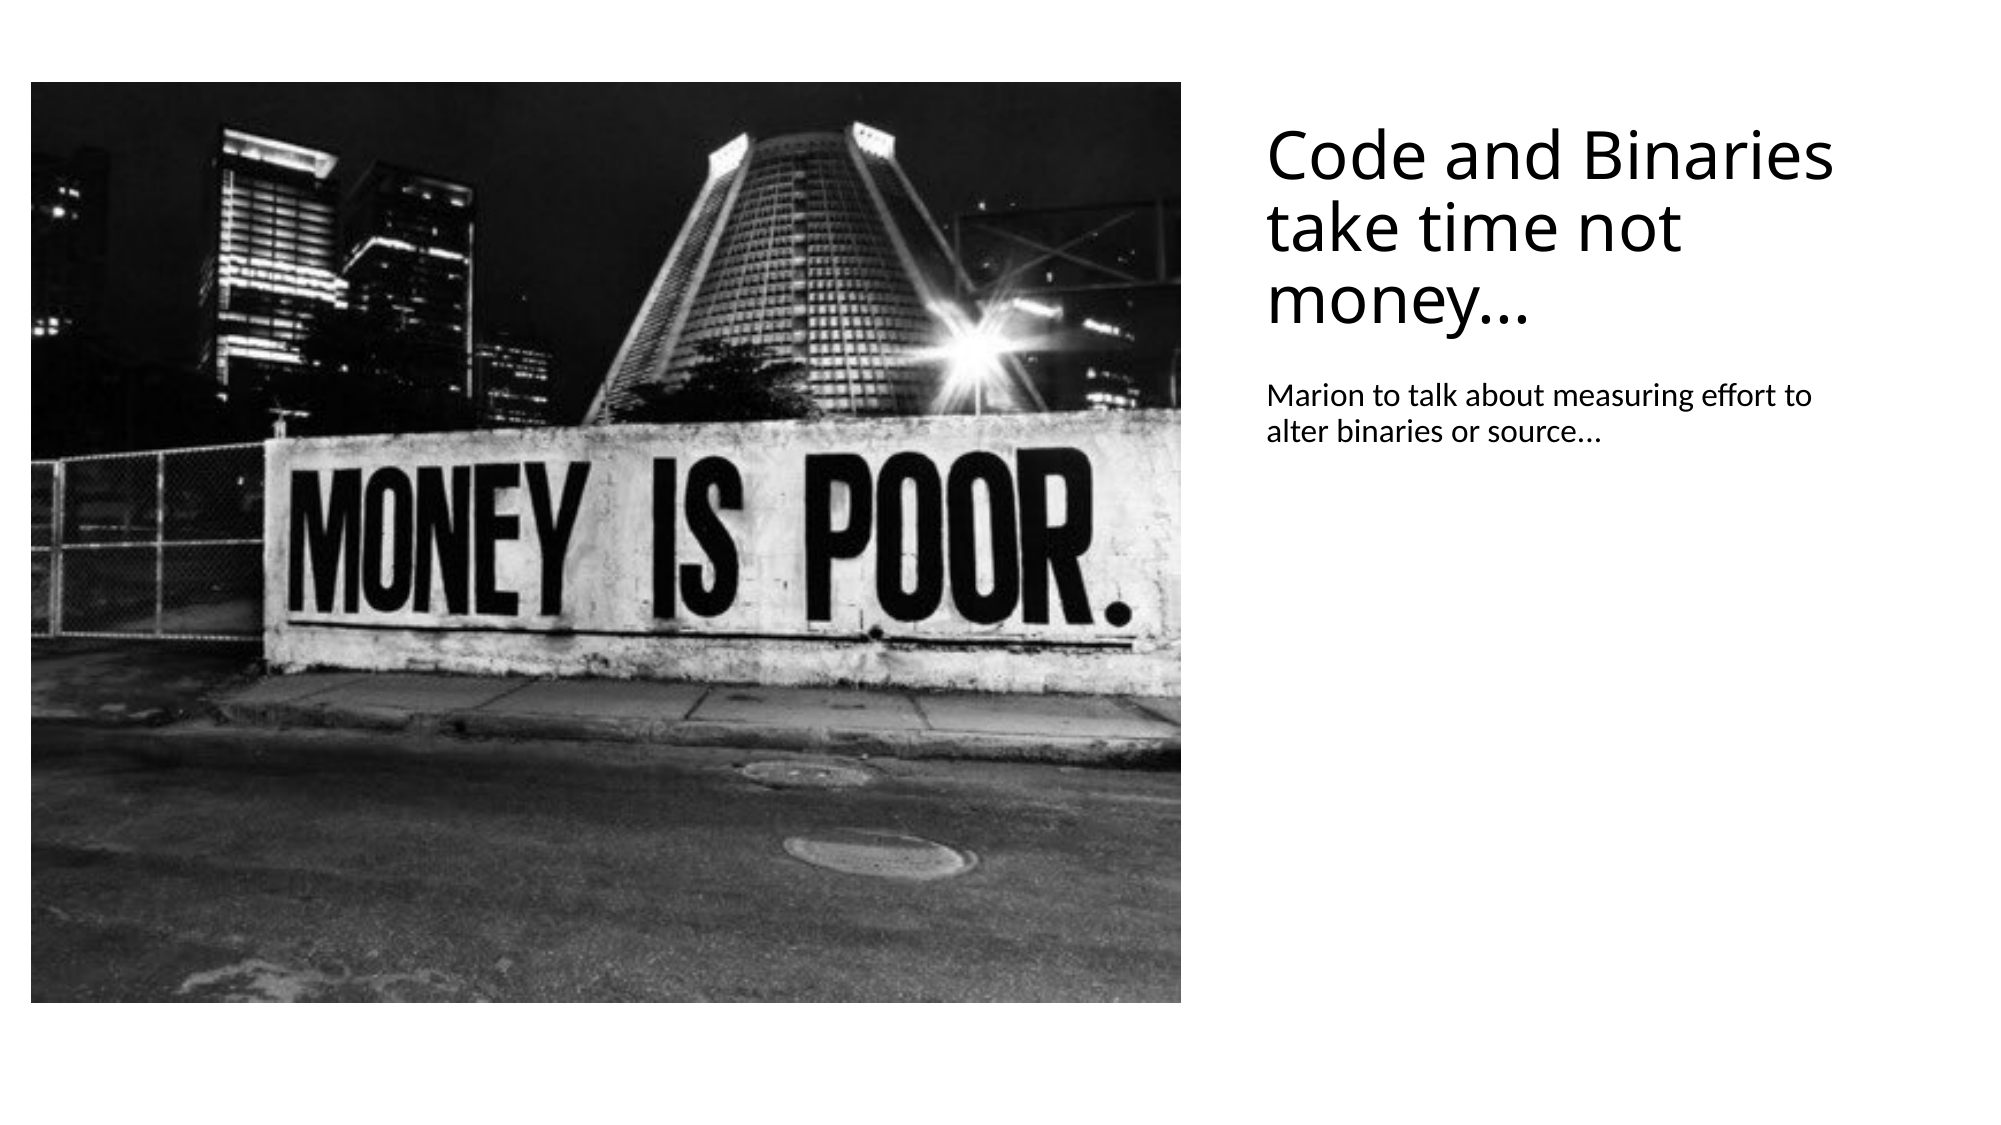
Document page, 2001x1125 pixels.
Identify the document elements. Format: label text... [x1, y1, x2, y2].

list Marion to talk about measuring effort to alter binaries or source... [1251, 370, 1897, 996]
title Code and Binaries take time not money... [1251, 82, 1897, 346]
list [31, 82, 1181, 1003]
